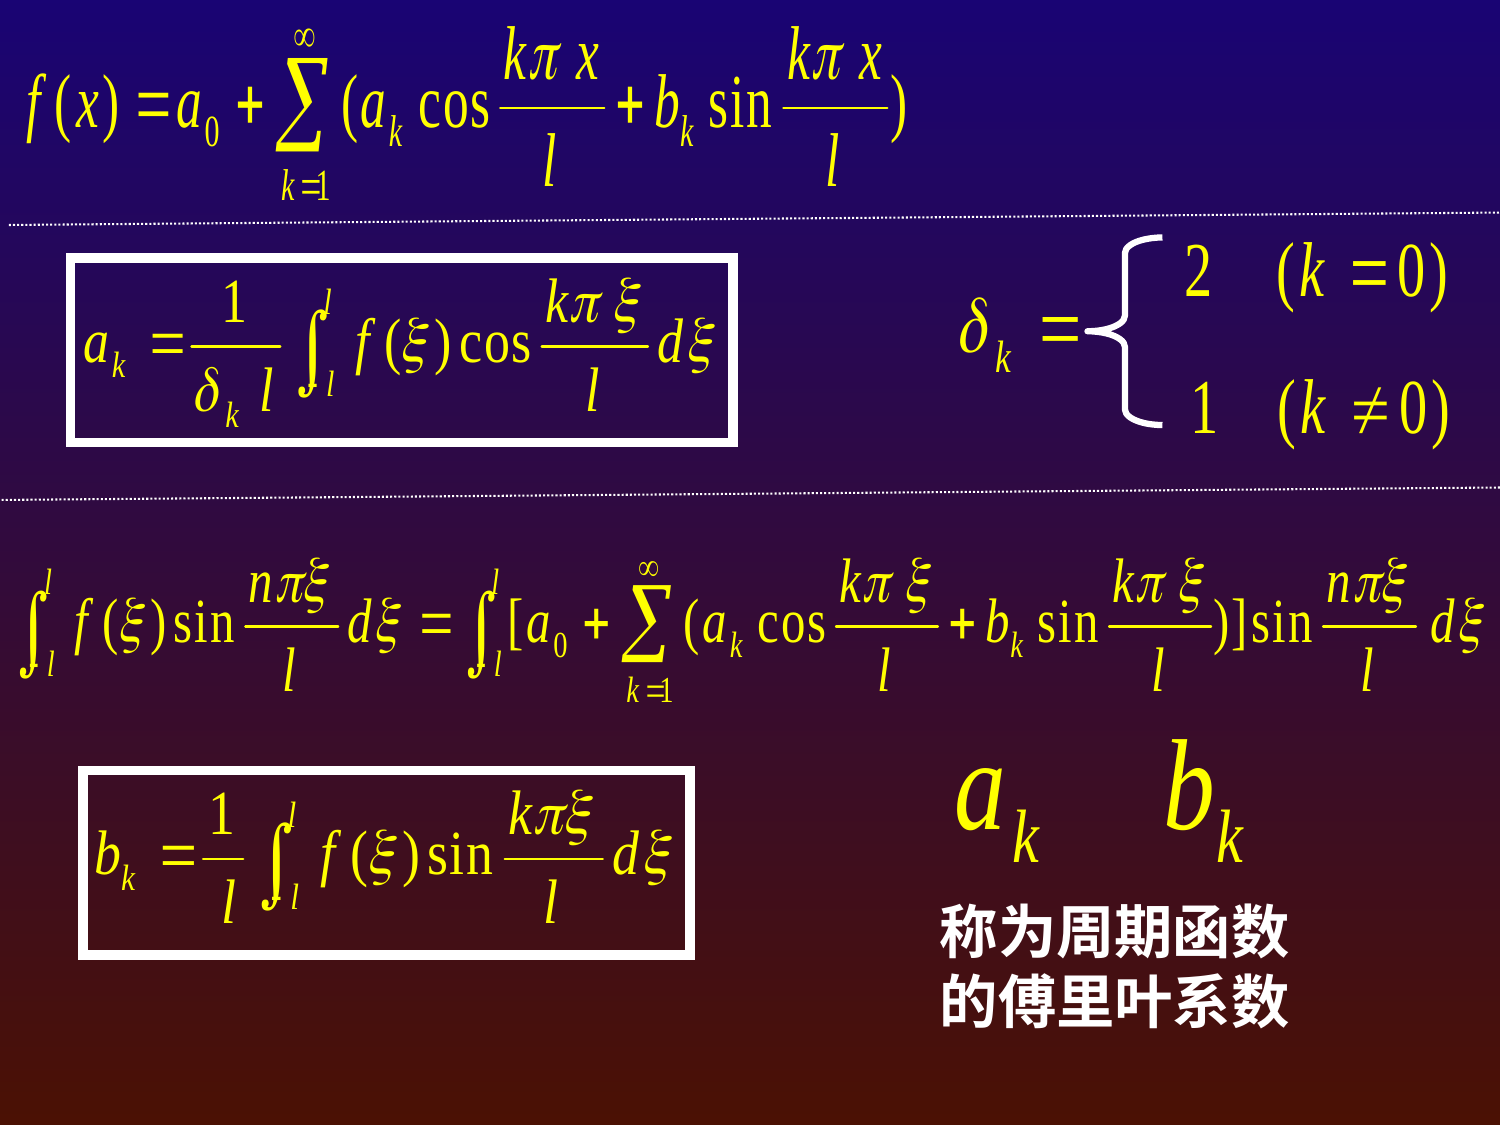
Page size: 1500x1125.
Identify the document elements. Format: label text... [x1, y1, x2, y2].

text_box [3, 537, 1496, 713]
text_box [949, 274, 1083, 389]
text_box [87, 774, 686, 951]
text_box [1187, 362, 1460, 463]
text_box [74, 262, 729, 438]
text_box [1174, 224, 1457, 325]
text_box [1087, 237, 1163, 426]
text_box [6, 0, 970, 213]
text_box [937, 699, 1263, 889]
text_box 称为周期函数的傅里叶系数 [924, 887, 1338, 1043]
